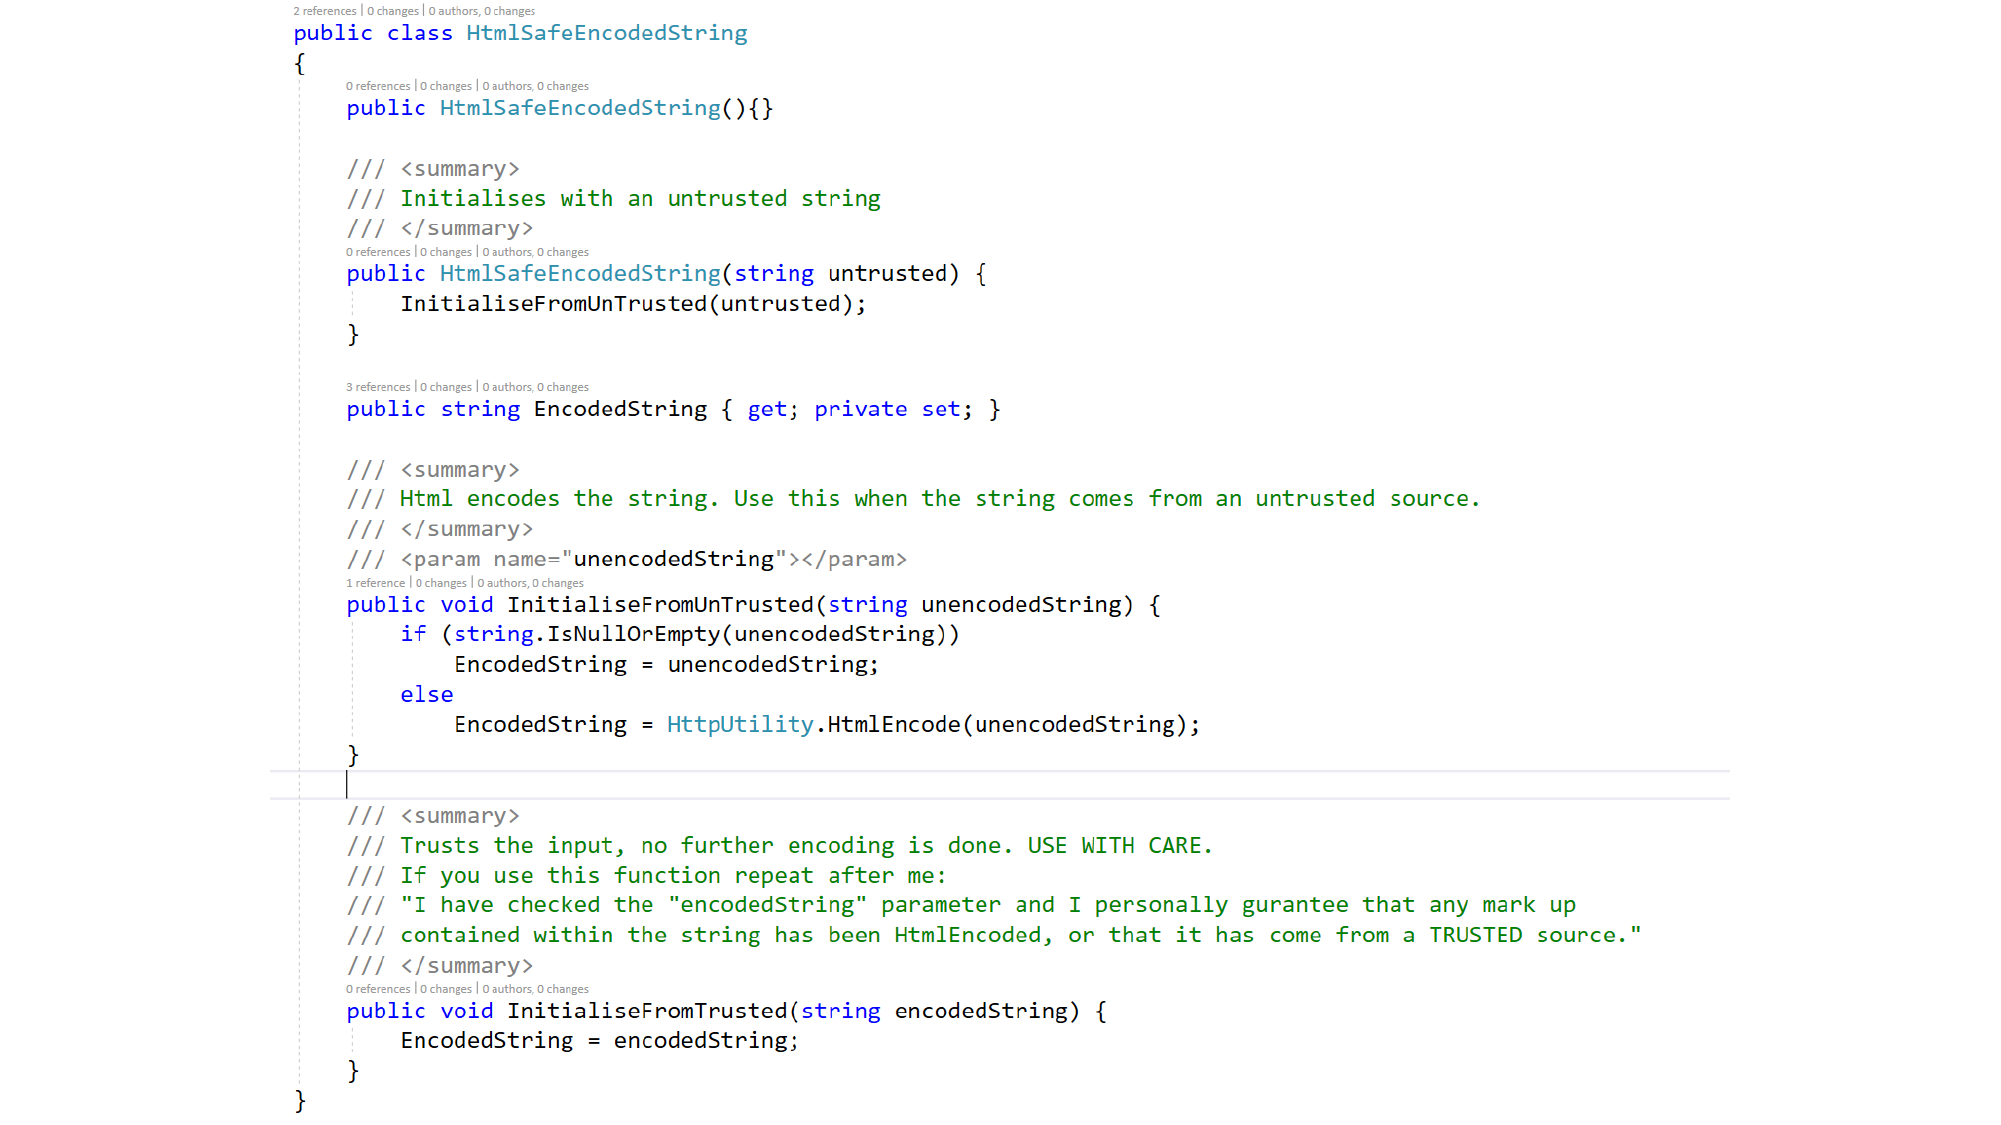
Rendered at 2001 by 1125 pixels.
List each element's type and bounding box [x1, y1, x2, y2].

picture [270, 0, 1730, 1125]
